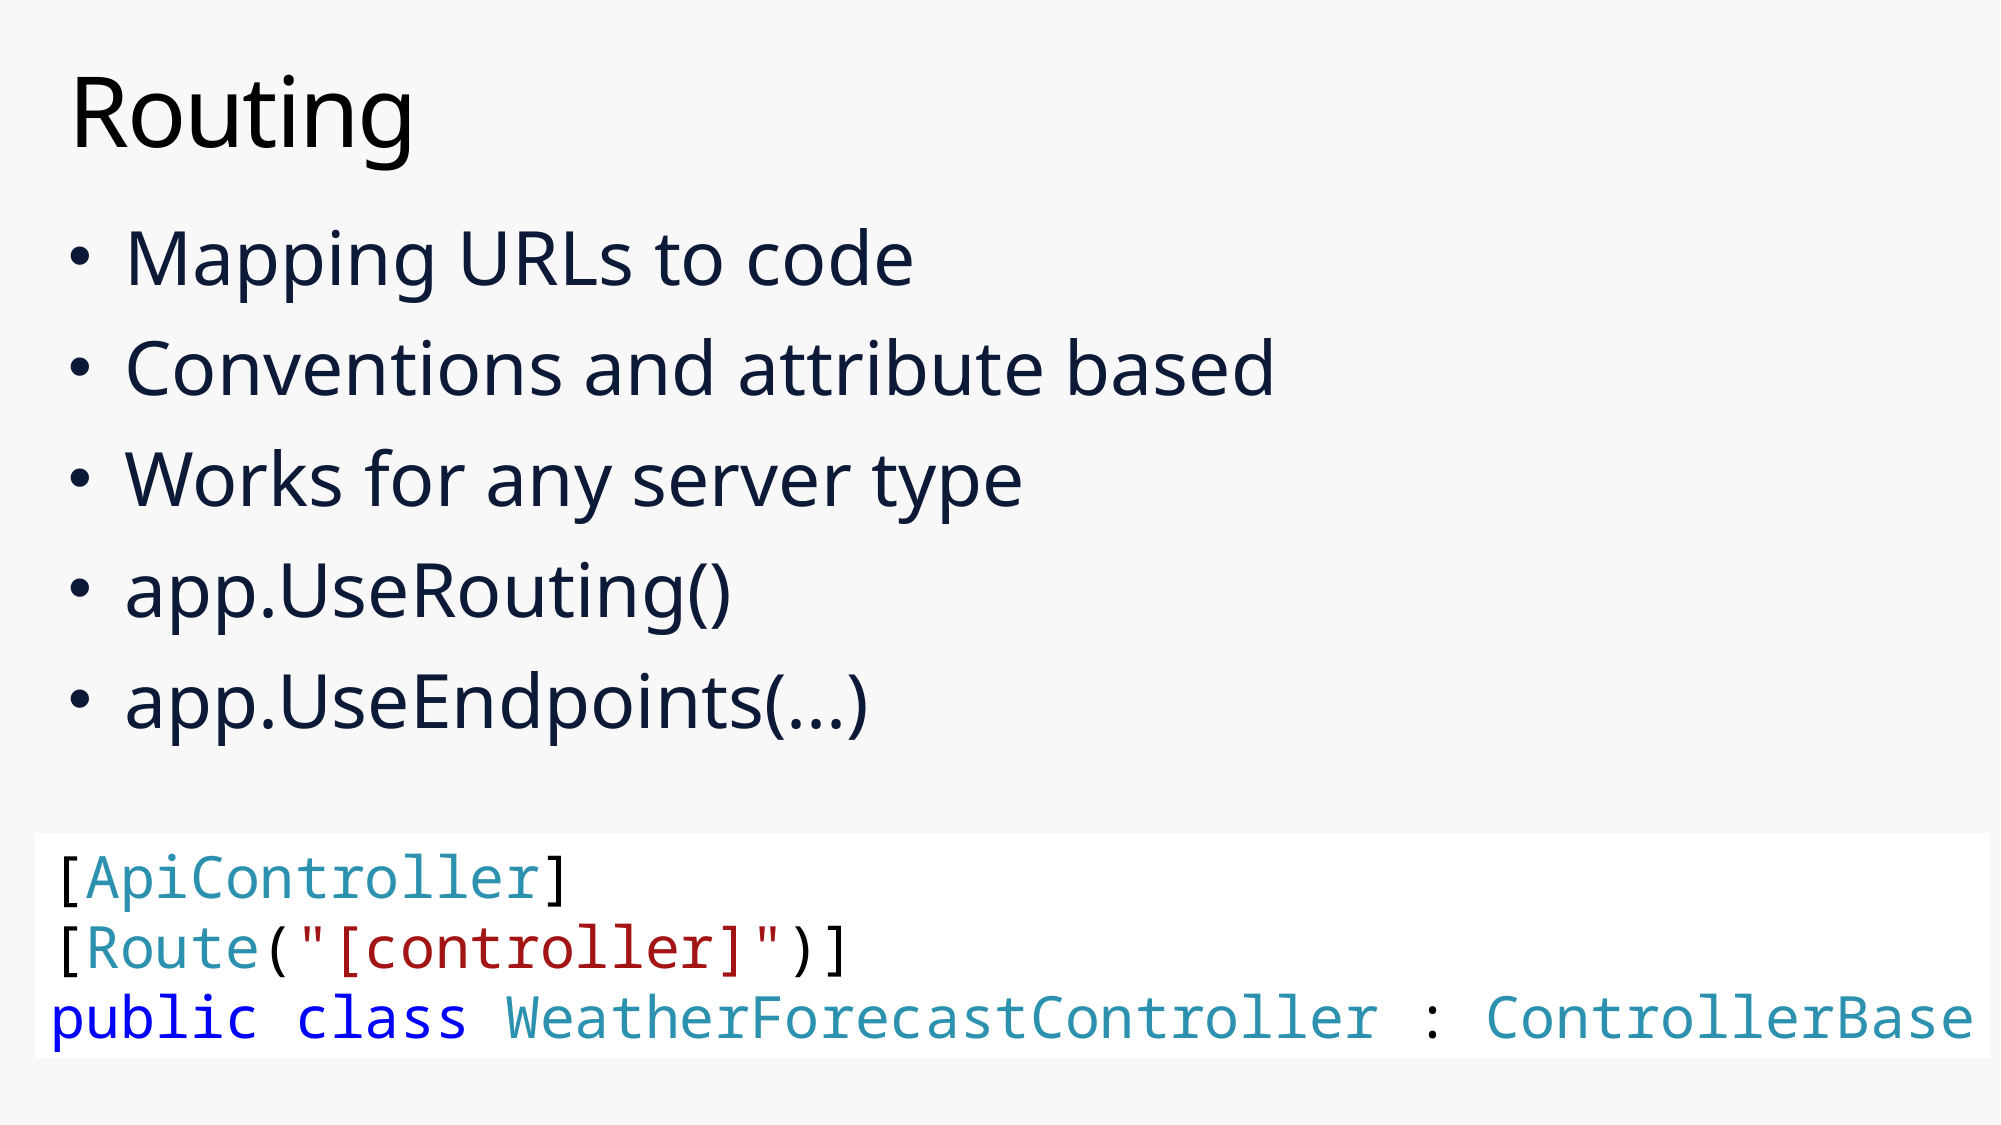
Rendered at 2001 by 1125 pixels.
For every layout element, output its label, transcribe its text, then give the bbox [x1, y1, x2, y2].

list Mapping URLs to code Conventions and attribute based Works for any server type app.UseRouting() app.UseEndpoints(...) [44, 196, 1956, 764]
title Routing [44, 47, 1957, 196]
text_box [ApiController] [Route("[controller]")] public class WeatherForecastController : ControllerBase [35, 832, 1991, 1058]
